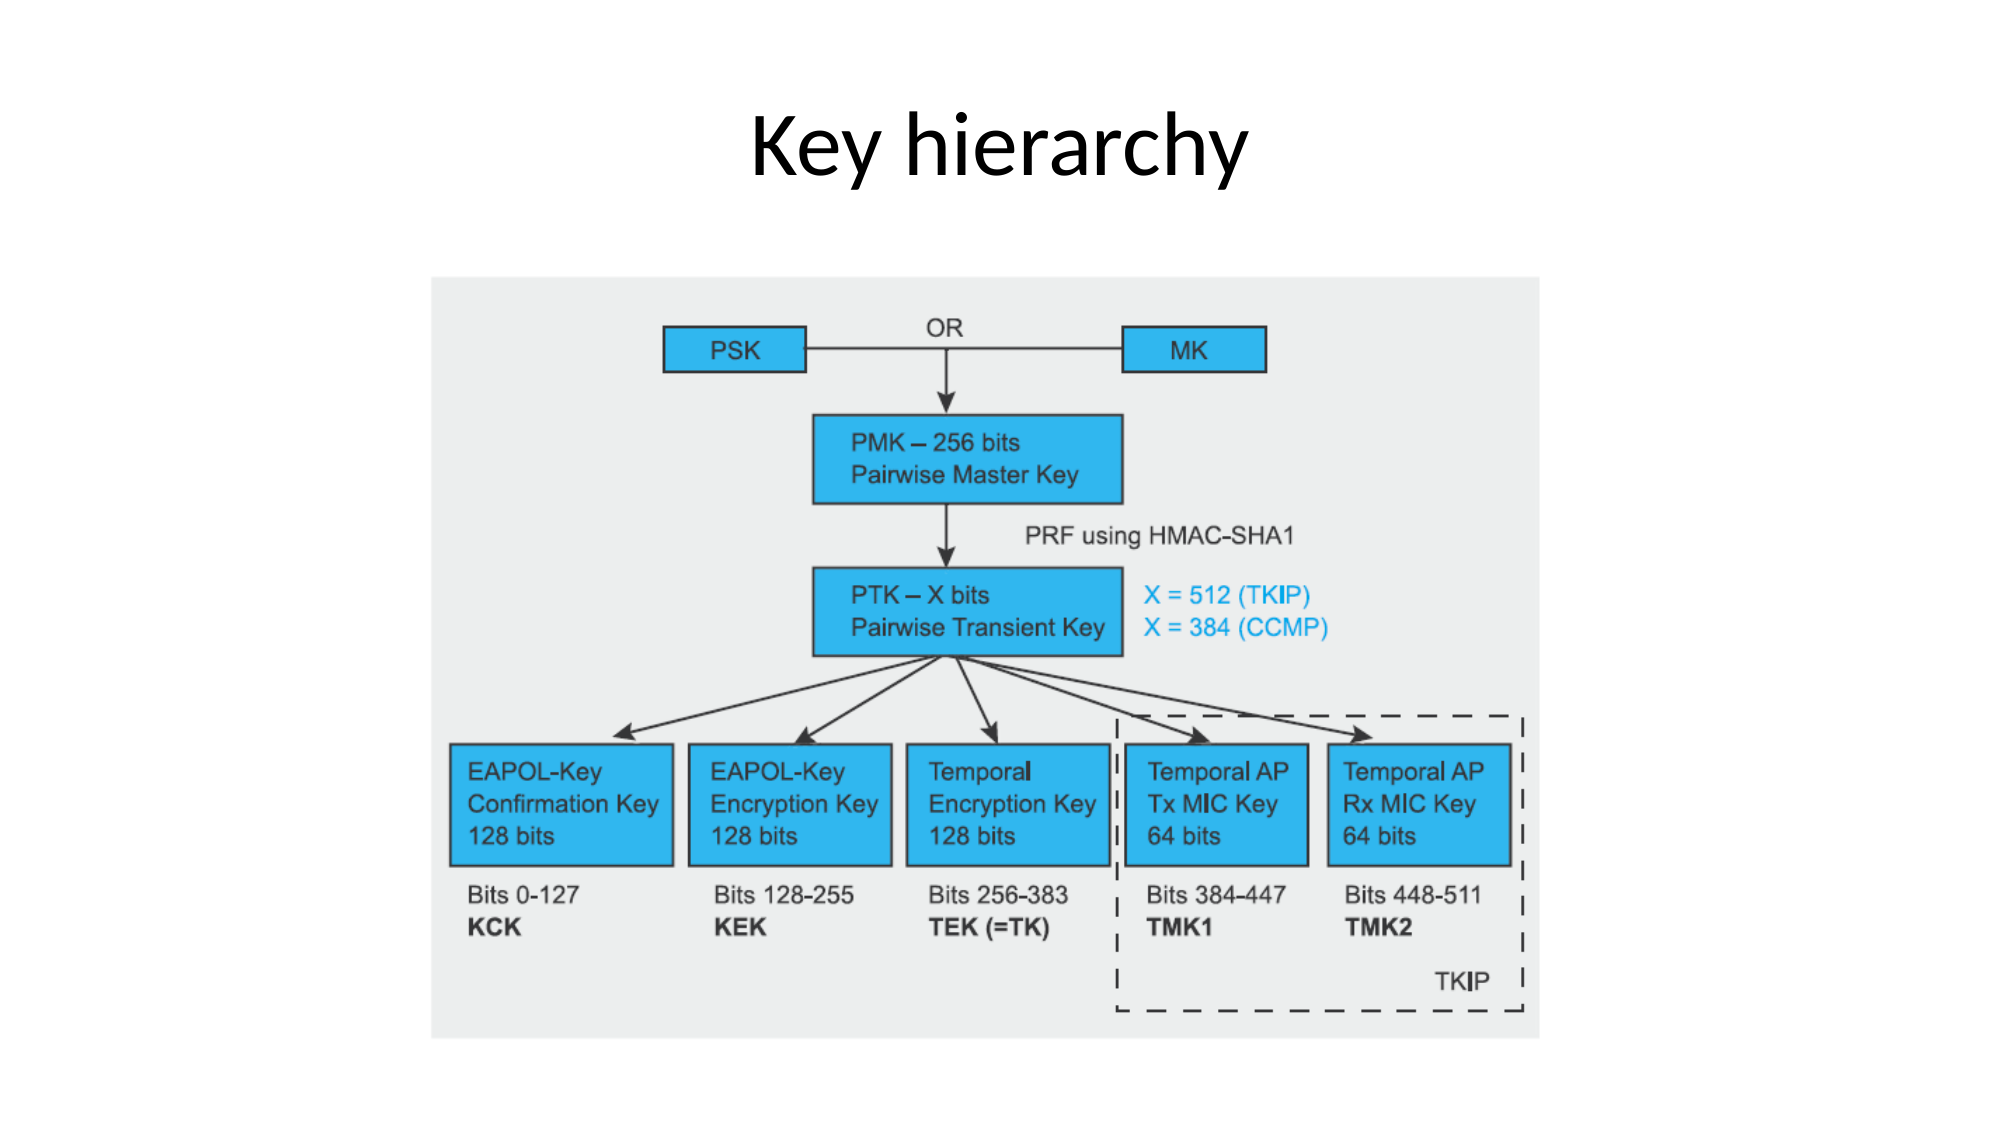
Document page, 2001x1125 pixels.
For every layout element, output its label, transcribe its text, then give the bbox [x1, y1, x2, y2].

title Key hierarchy [99, 45, 1900, 233]
picture [390, 269, 1559, 1044]
